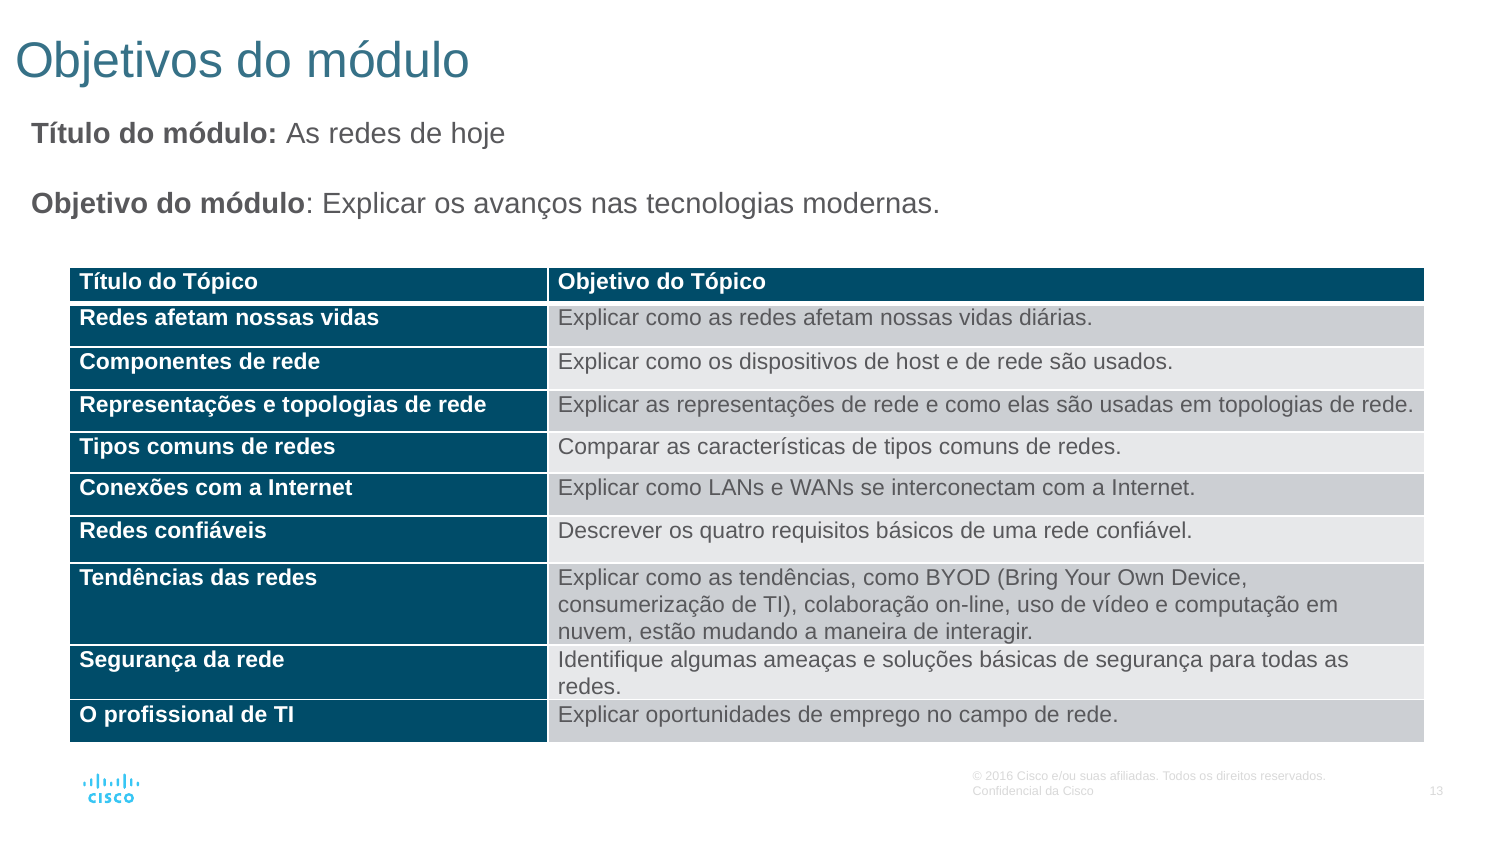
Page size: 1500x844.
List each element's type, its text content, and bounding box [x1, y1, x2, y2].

table_cell Explicar as representações de rede e como elas são usadas em topologias de rede. [549, 391, 1424, 431]
table_cell Explicar como as redes afetam nossas vidas diárias. [549, 306, 1424, 346]
table_cell Descrever os quatro requisitos básicos de uma rede confiável. [549, 517, 1424, 562]
table_cell Identifique algumas ameaças e soluções básicas de segurança para todas as redes. [549, 646, 1424, 699]
table_header Objetivo do Tópico [549, 268, 1424, 301]
table_cell O profissional de TI [70, 700, 547, 742]
title Objetivos do módulo [0, 6, 1500, 108]
table_cell Componentes de rede [70, 348, 547, 389]
table_cell Redes confiáveis [70, 517, 547, 562]
table_cell Conexões com a Internet [70, 474, 547, 515]
table_cell Explicar como os dispositivos de host e de rede são usados. [549, 348, 1424, 389]
table_cell Representações e topologias de rede [70, 391, 547, 431]
table_cell Explicar oportunidades de emprego no campo de rede. [549, 700, 1424, 742]
table_cell Tendências das redes [70, 564, 547, 644]
table_cell Segurança da rede [70, 646, 547, 699]
table_header Título do Tópico [70, 268, 547, 301]
table_cell Redes afetam nossas vidas [70, 306, 547, 346]
list Título do módulo: As redes de hoje Objetivo do módulo: Explicar os avanços nas tecnologias modernas. [16, 107, 1449, 244]
table_cell Explicar como as tendências, como BYOD (Bring Your Own Device, consumerização de TI), colaboração on-line, uso de vídeo e computação em nuvem, estão mudando a maneira de interagir. [549, 564, 1424, 644]
table_cell Tipos comuns de redes [70, 433, 547, 472]
table_cell Comparar as características de tipos comuns de redes. [549, 433, 1424, 472]
table_cell Explicar como LANs e WANs se interconectam com a Internet. [549, 474, 1424, 515]
